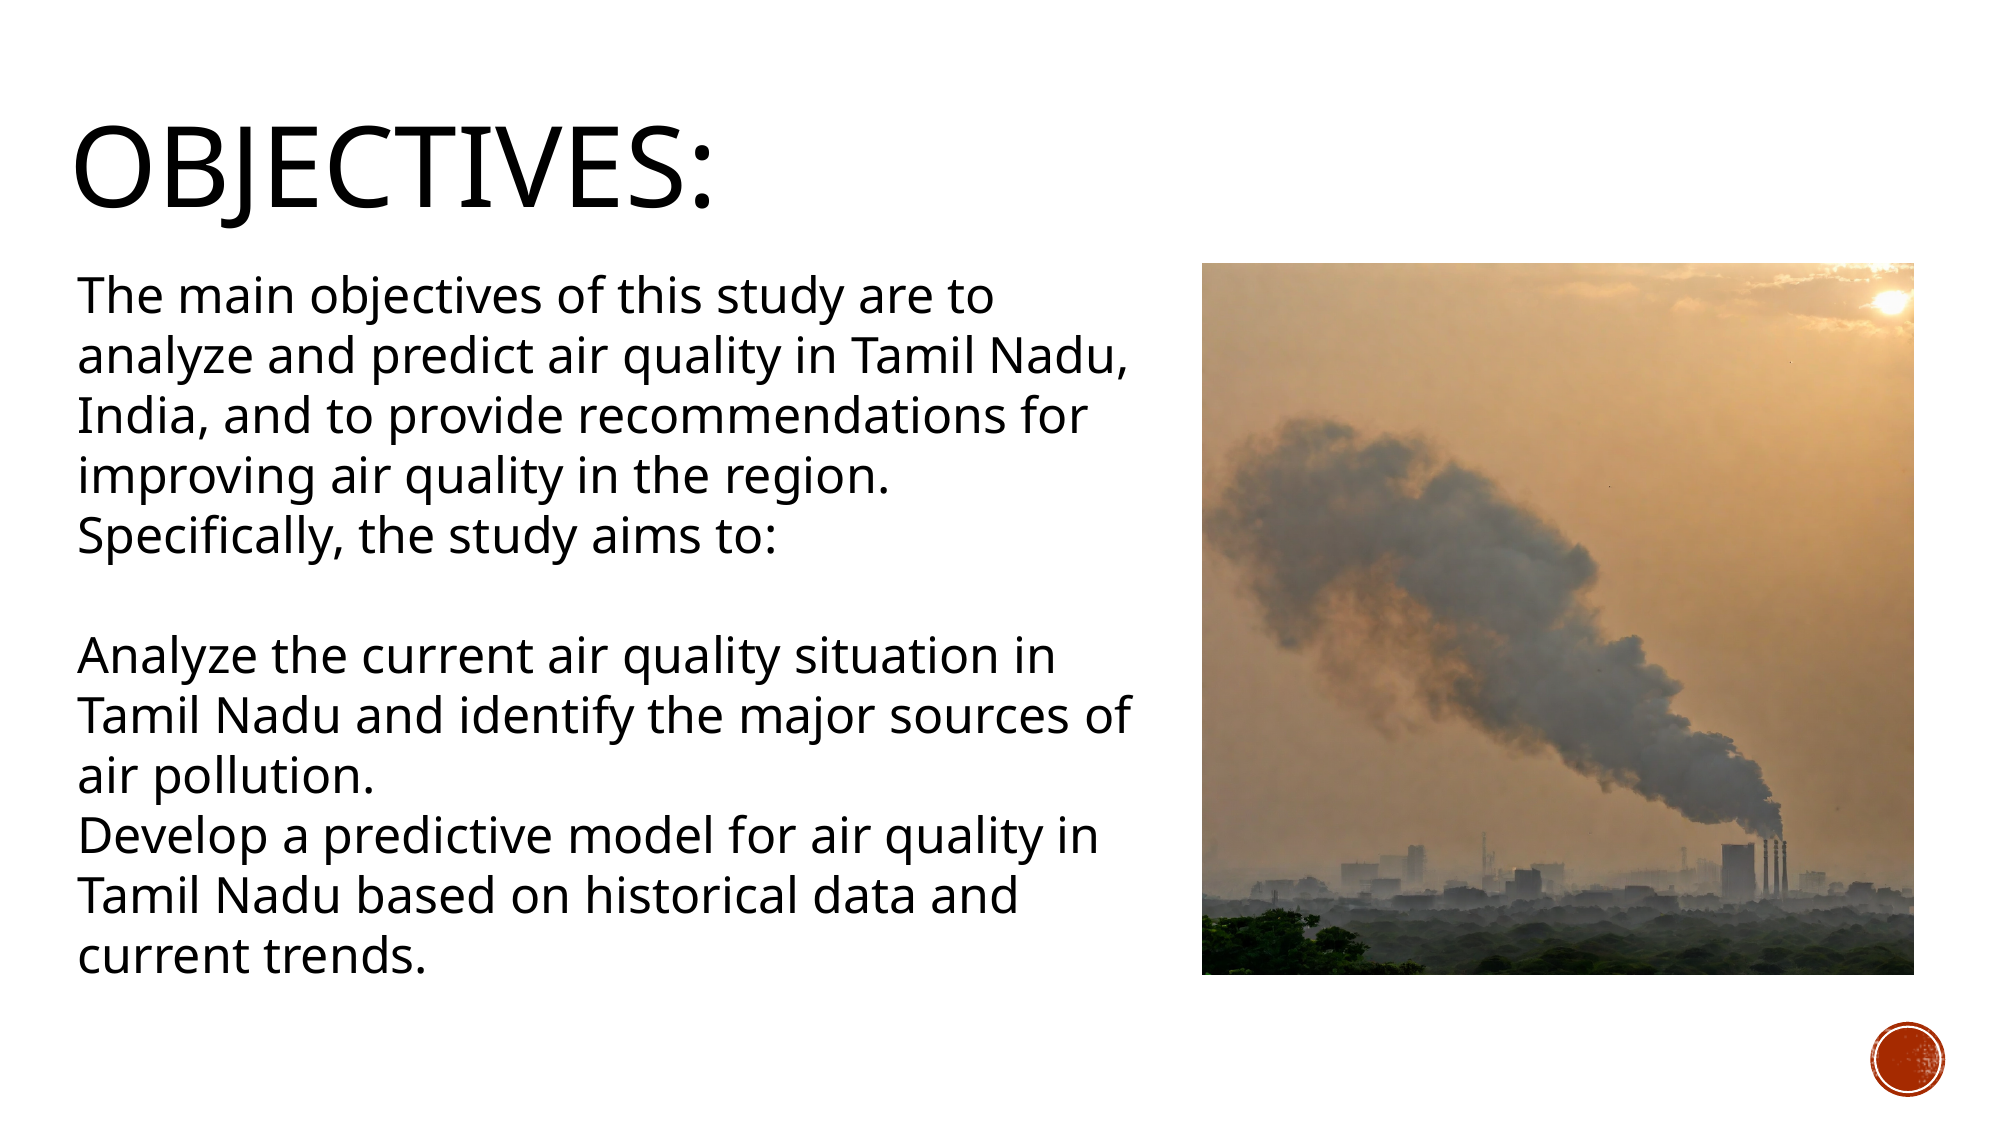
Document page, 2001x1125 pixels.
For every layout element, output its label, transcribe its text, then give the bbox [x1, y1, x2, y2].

picture [1202, 263, 1914, 975]
title Objectives: [54, 39, 1705, 304]
text_box The main objectives of this study are to analyze and predict air quality in Tamil Nadu, India, and to provide recommendations for improving air quality in the region. Specifically, the study aims to: Analyze the current air quality situation in Tamil Nadu and identify the major sources of air pollution. Develop a predictive model for air quality in Tamil Nadu based on historical data and current trends. [62, 256, 1187, 1061]
